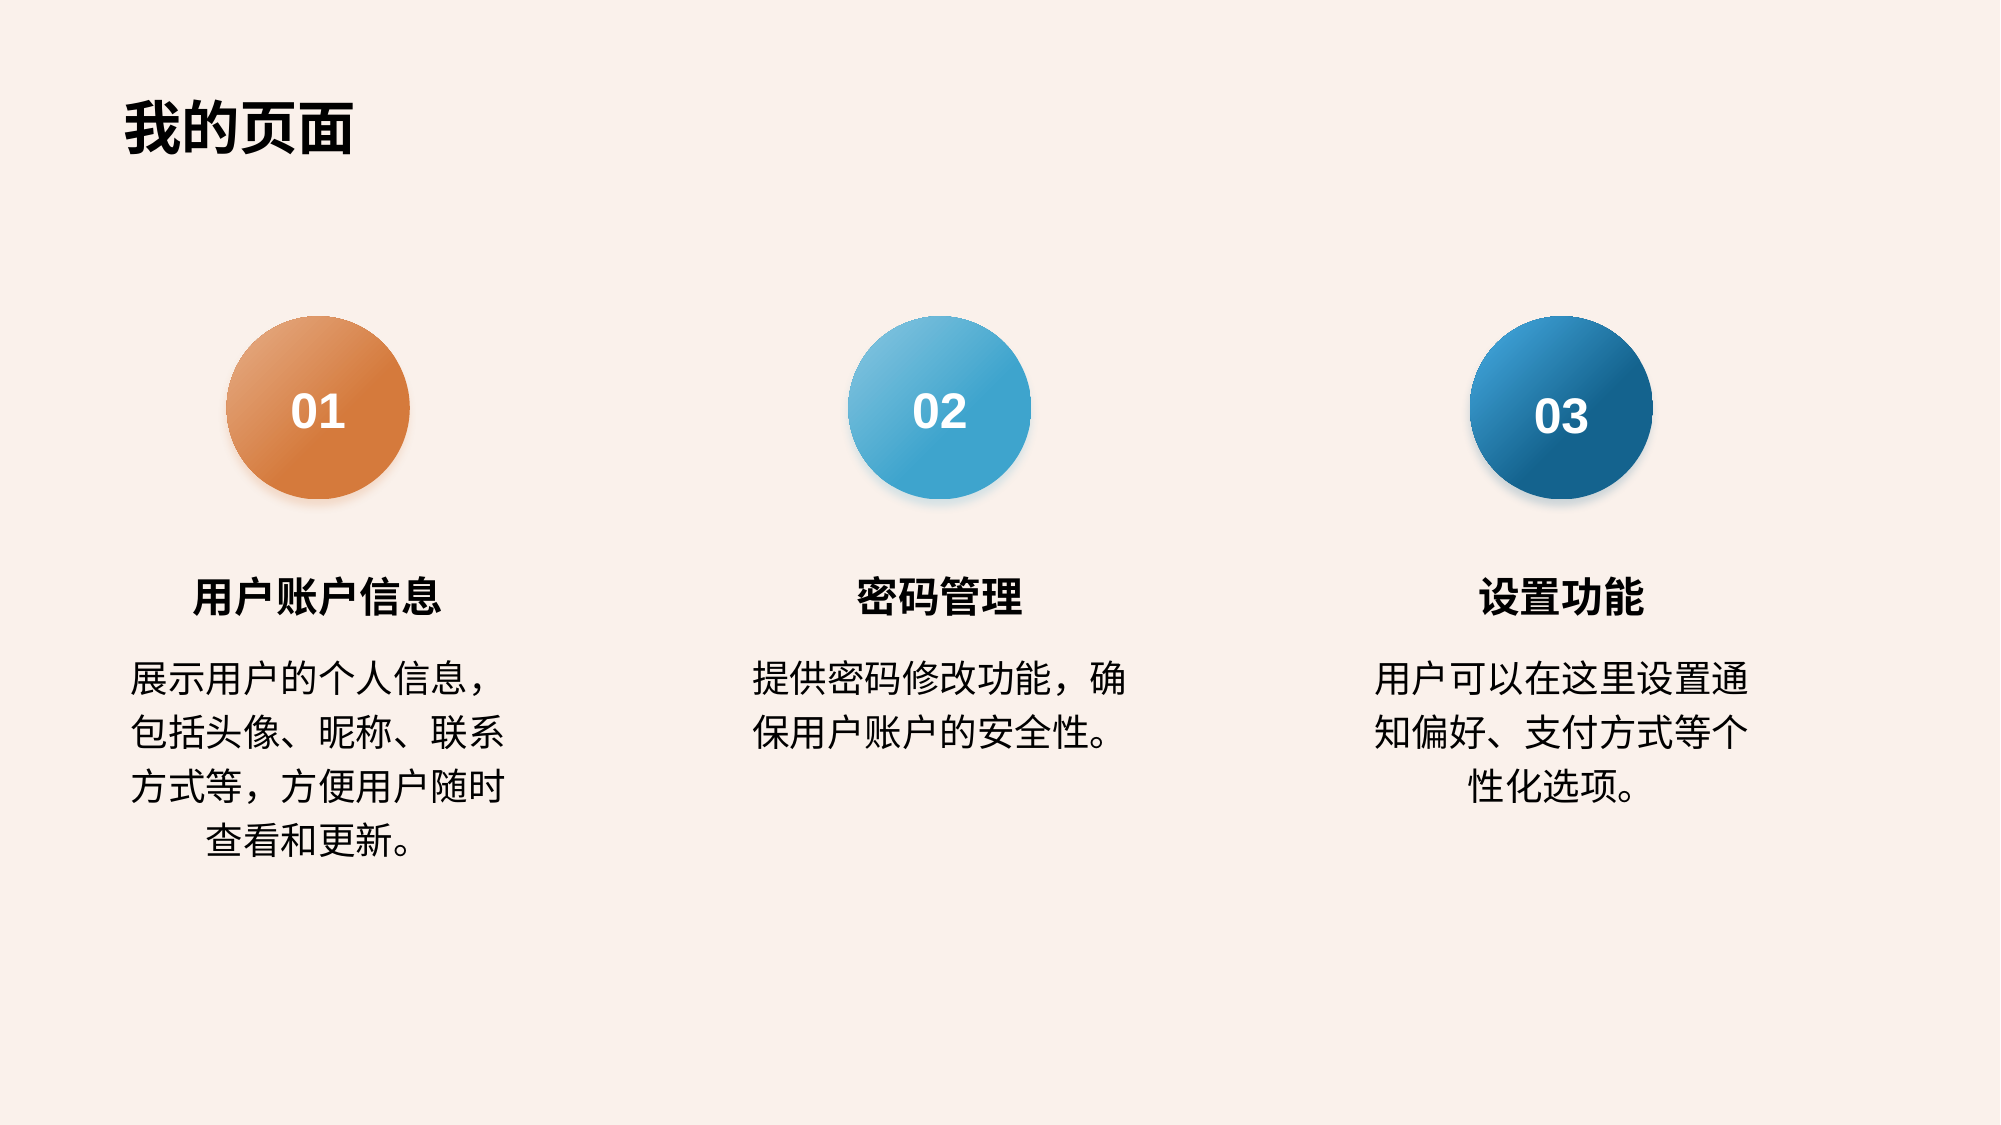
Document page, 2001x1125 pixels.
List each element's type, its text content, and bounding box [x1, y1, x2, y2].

title 我的页面 [108, 0, 1890, 169]
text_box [108, 316, 1772, 872]
